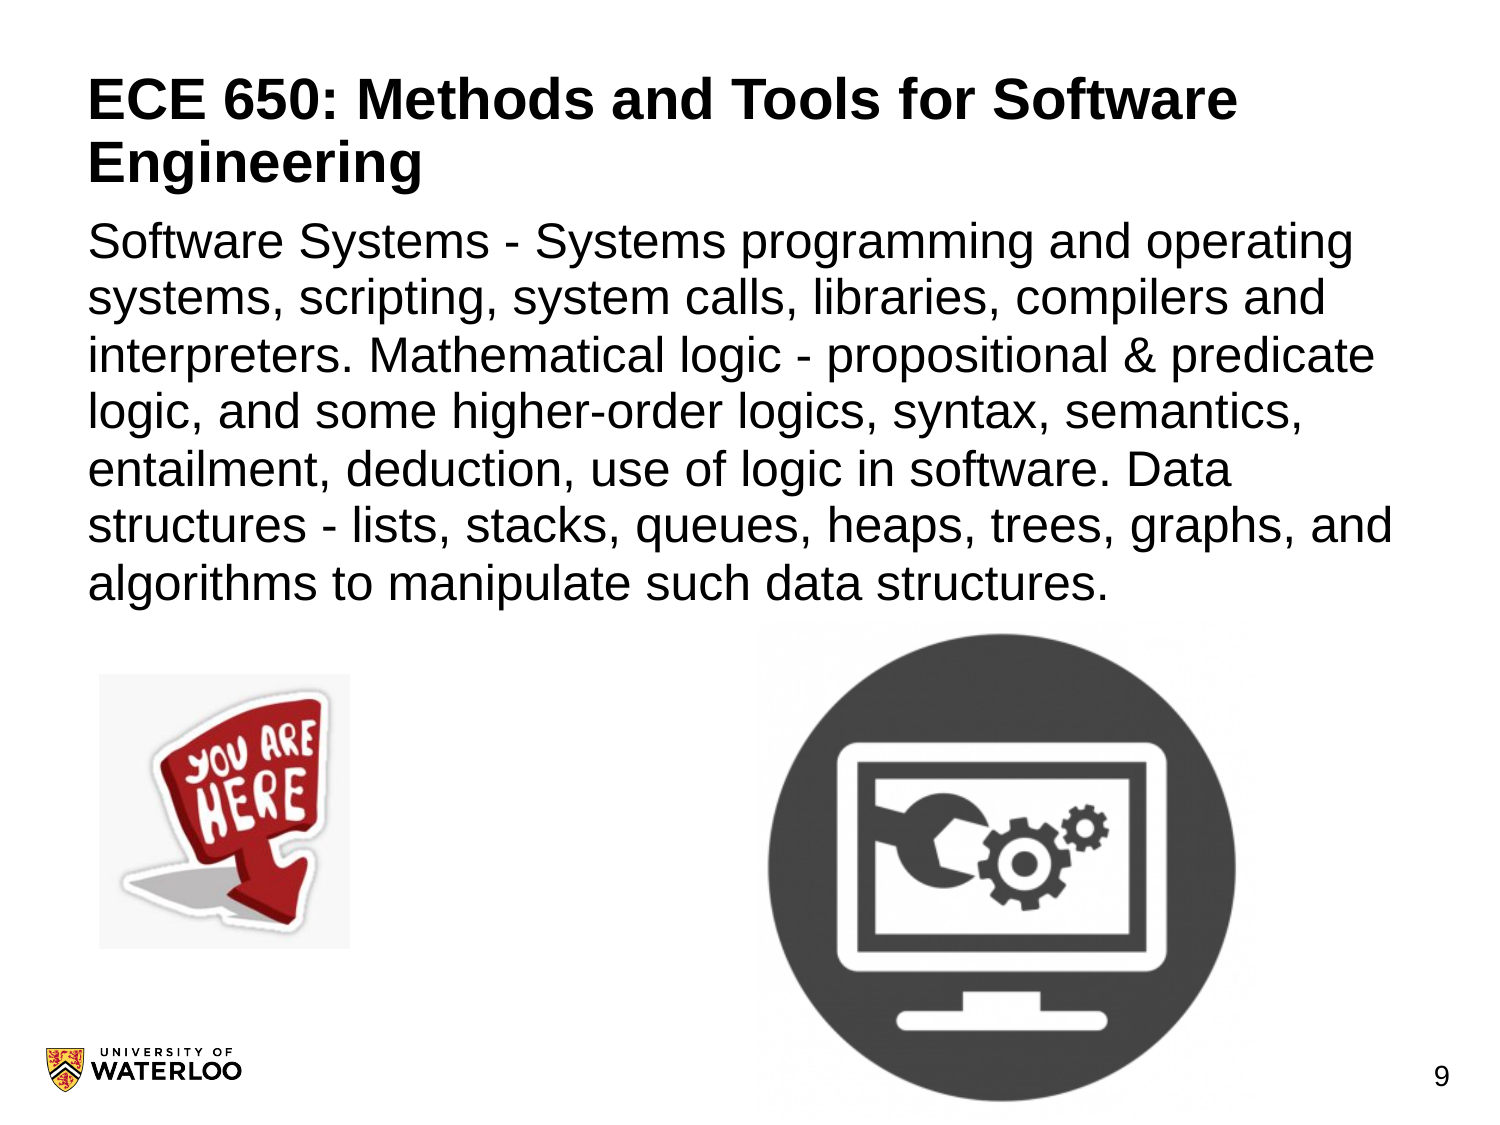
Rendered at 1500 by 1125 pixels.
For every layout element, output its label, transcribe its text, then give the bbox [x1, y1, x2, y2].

picture [8, 1016, 279, 1125]
picture [99, 674, 351, 950]
title ECE 650: Methods and Tools for Software Engineering [87, 69, 1426, 133]
picture [755, 619, 1257, 1121]
list Software Systems - Systems programming and operating systems, scripting, system calls, libraries, compilers and interpreters. Mathematical logic - propositional & predicate logic, and some higher-order logics, syntax, semantics, entailment, deduction, use of logic in software. Data structures - lists, stacks, queues, heaps, trees, graphs, and algorithms to manipulate such data structures. [87, 212, 1426, 1001]
